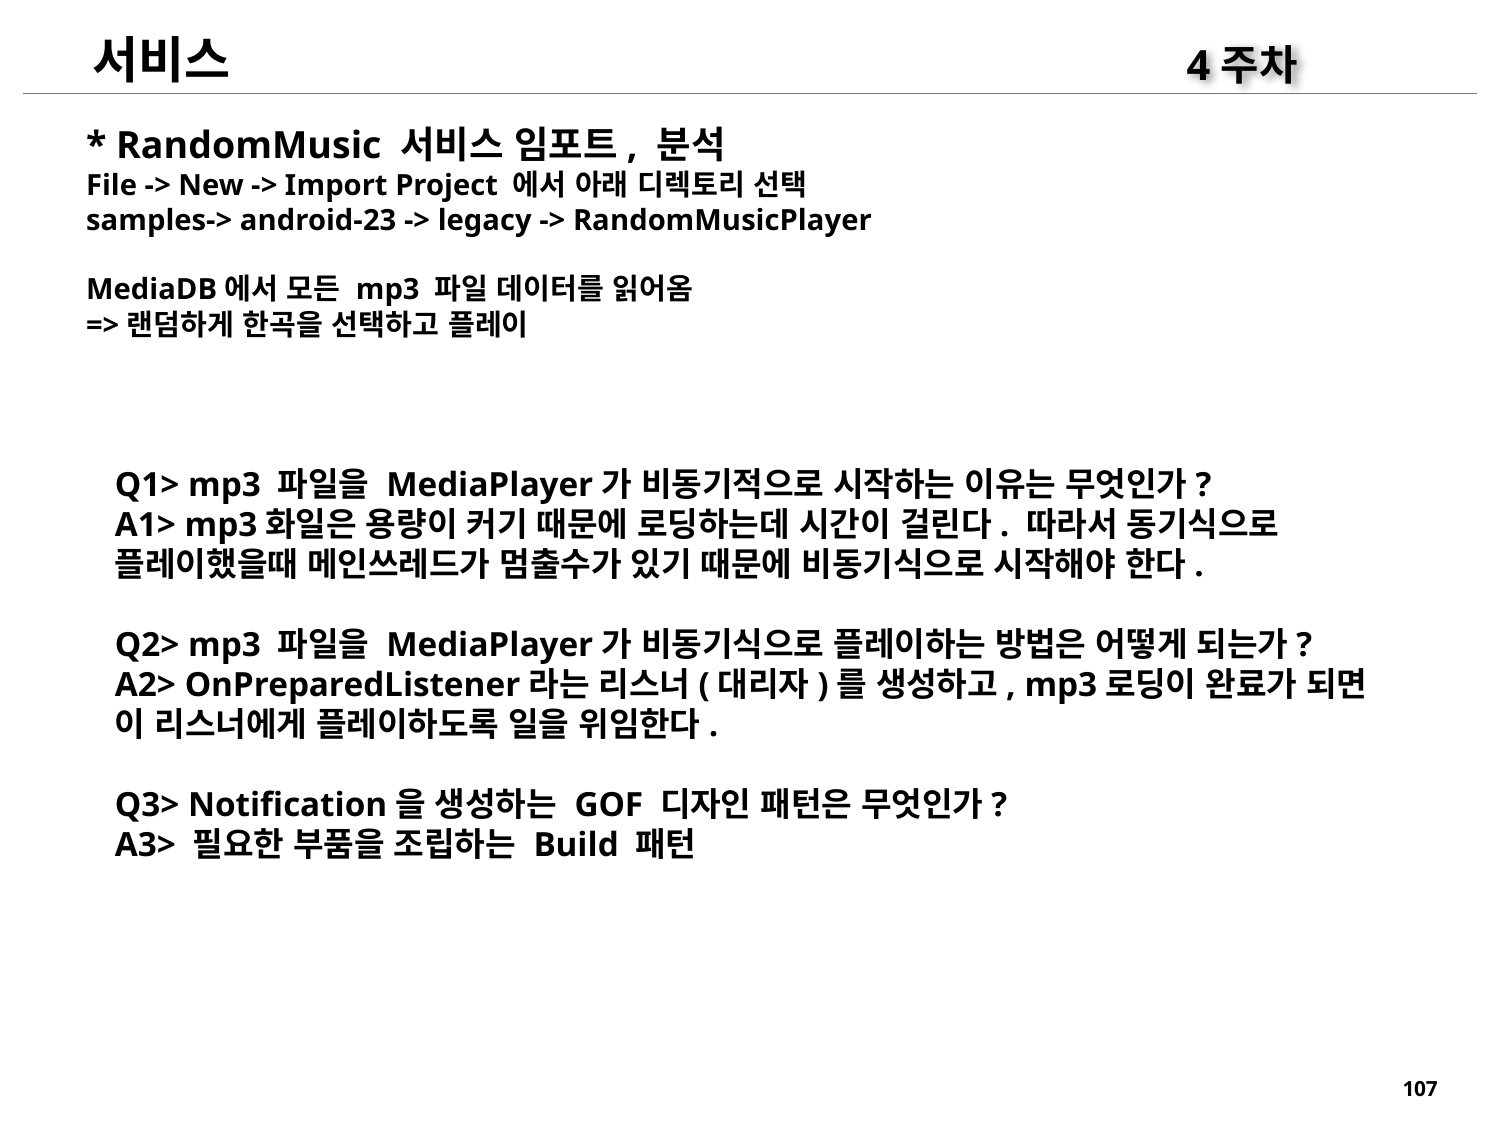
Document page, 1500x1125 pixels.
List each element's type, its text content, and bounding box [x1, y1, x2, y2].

text_box 4주차 [1171, 30, 1313, 96]
text_box Q1> mp3 파일을 MediaPlayer가 비동기적으로 시작하는 이유는 무엇인가? A1> mp3화일은 용량이 커기 때문에 로딩하는데 시간이 걸린다. 따라서 동기식으로 플레이했을때 메인쓰레드가 멈출수가 있기 때문에 비동기식으로 시작해야 한다. Q2> mp3 파일을 MediaPlayer가 비동기식으로 플레이하는 방법은 어떻게 되는가? A2> OnPreparedListener라는 리스너(대리자)를 생성하고, mp3로딩이 완료가 되면 이 리스너에게 플레이하도록 일을 위임한다. Q3> Notification을 생성하는 GOF 디자인 패턴은 무엇인가? A3> 필요한 부품을 조립하는 Build 패턴 [100, 456, 1388, 871]
text_box 서비스 [78, 20, 246, 96]
text_box * RandomMusic 서비스 임포트, 분석 File -> New -> Import Project 에서 아래 디렉토리 선택 samples-> android-23 -> legacy -> RandomMusicPlayer MediaDB에서 모든 mp3 파일 데이터를 읽어옴 =>랜덤하게 한곡을 선택하고 플레이 [71, 113, 1436, 349]
